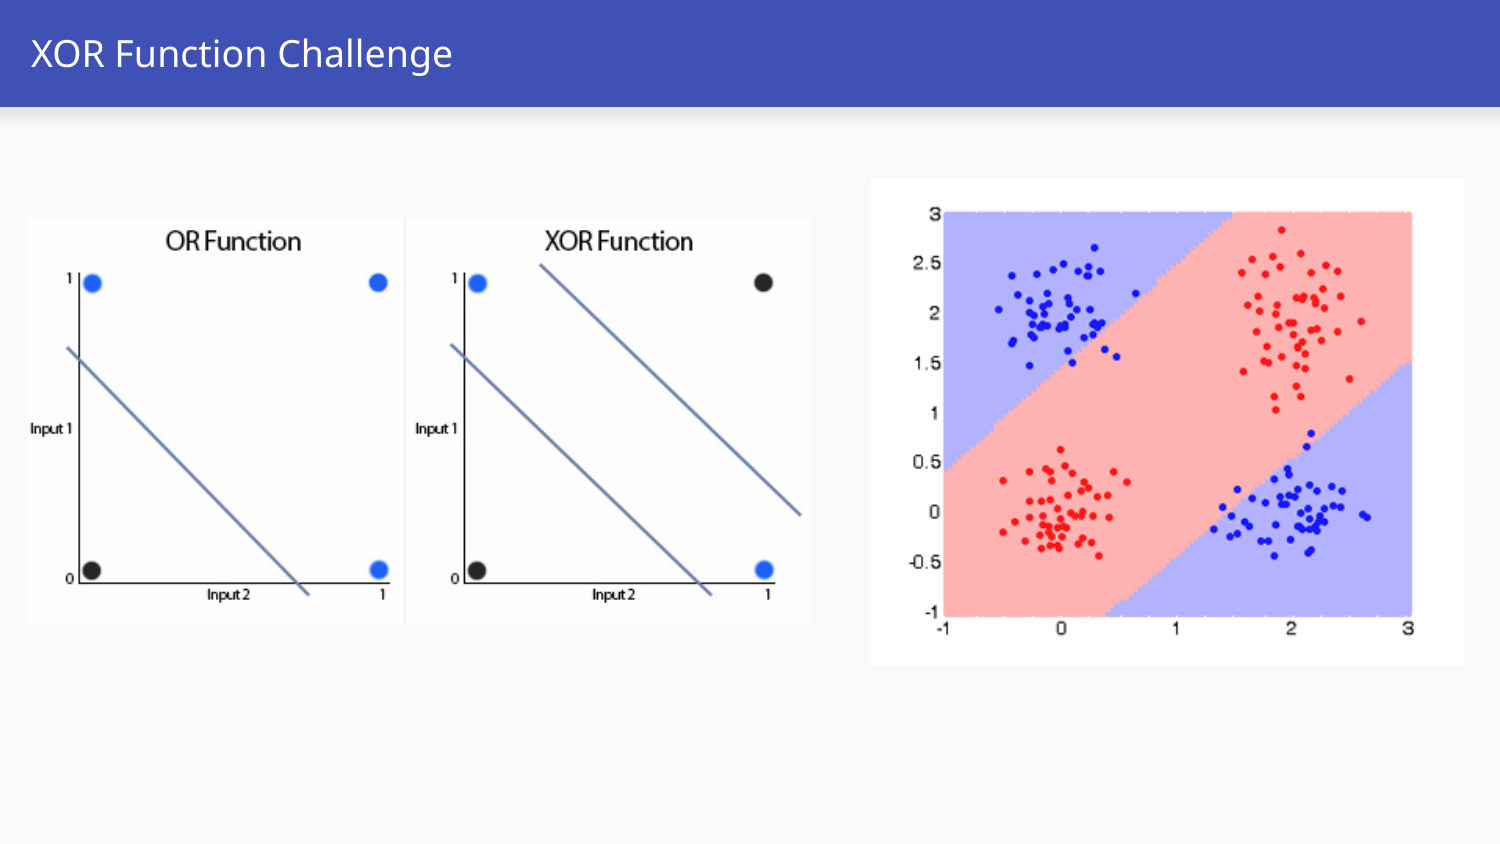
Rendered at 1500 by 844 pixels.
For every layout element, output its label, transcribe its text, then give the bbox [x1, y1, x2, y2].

picture [869, 177, 1465, 666]
picture [27, 218, 810, 626]
title XOR Function Challenge [16, 2, 1464, 102]
